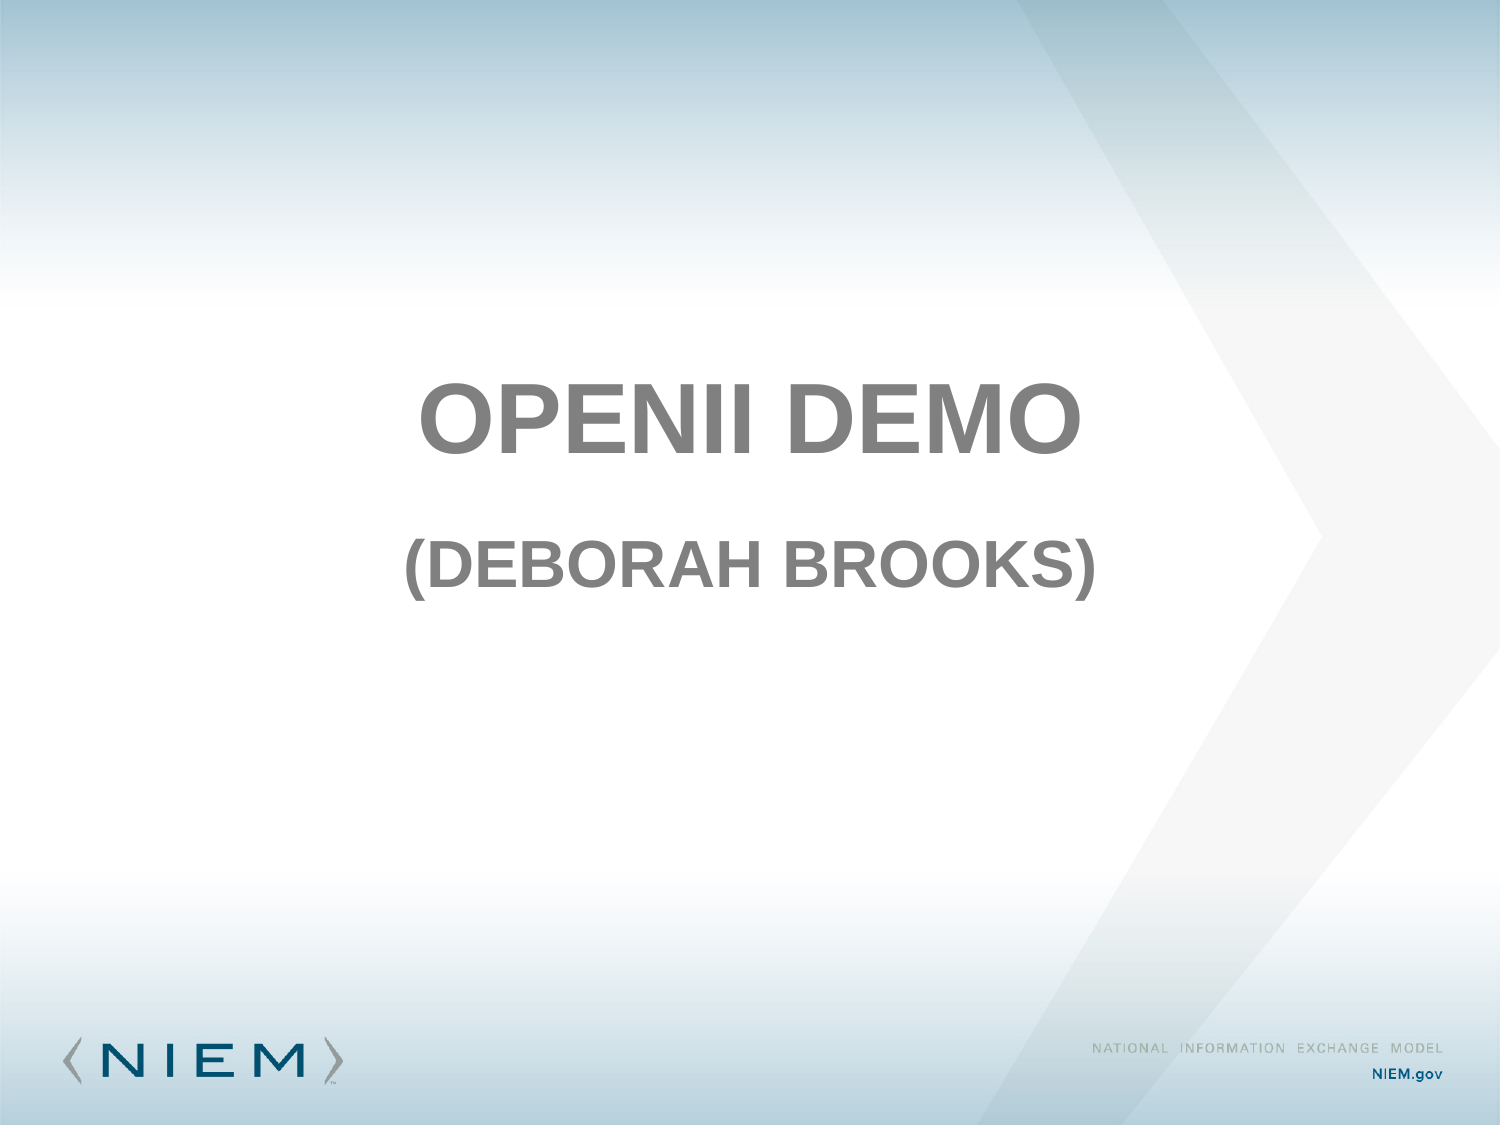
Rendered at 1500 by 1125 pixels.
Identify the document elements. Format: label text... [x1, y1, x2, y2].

title OpenII DEmo (Deborah Brooks) [168, 368, 1334, 915]
picture [0, 0, 1500, 1125]
